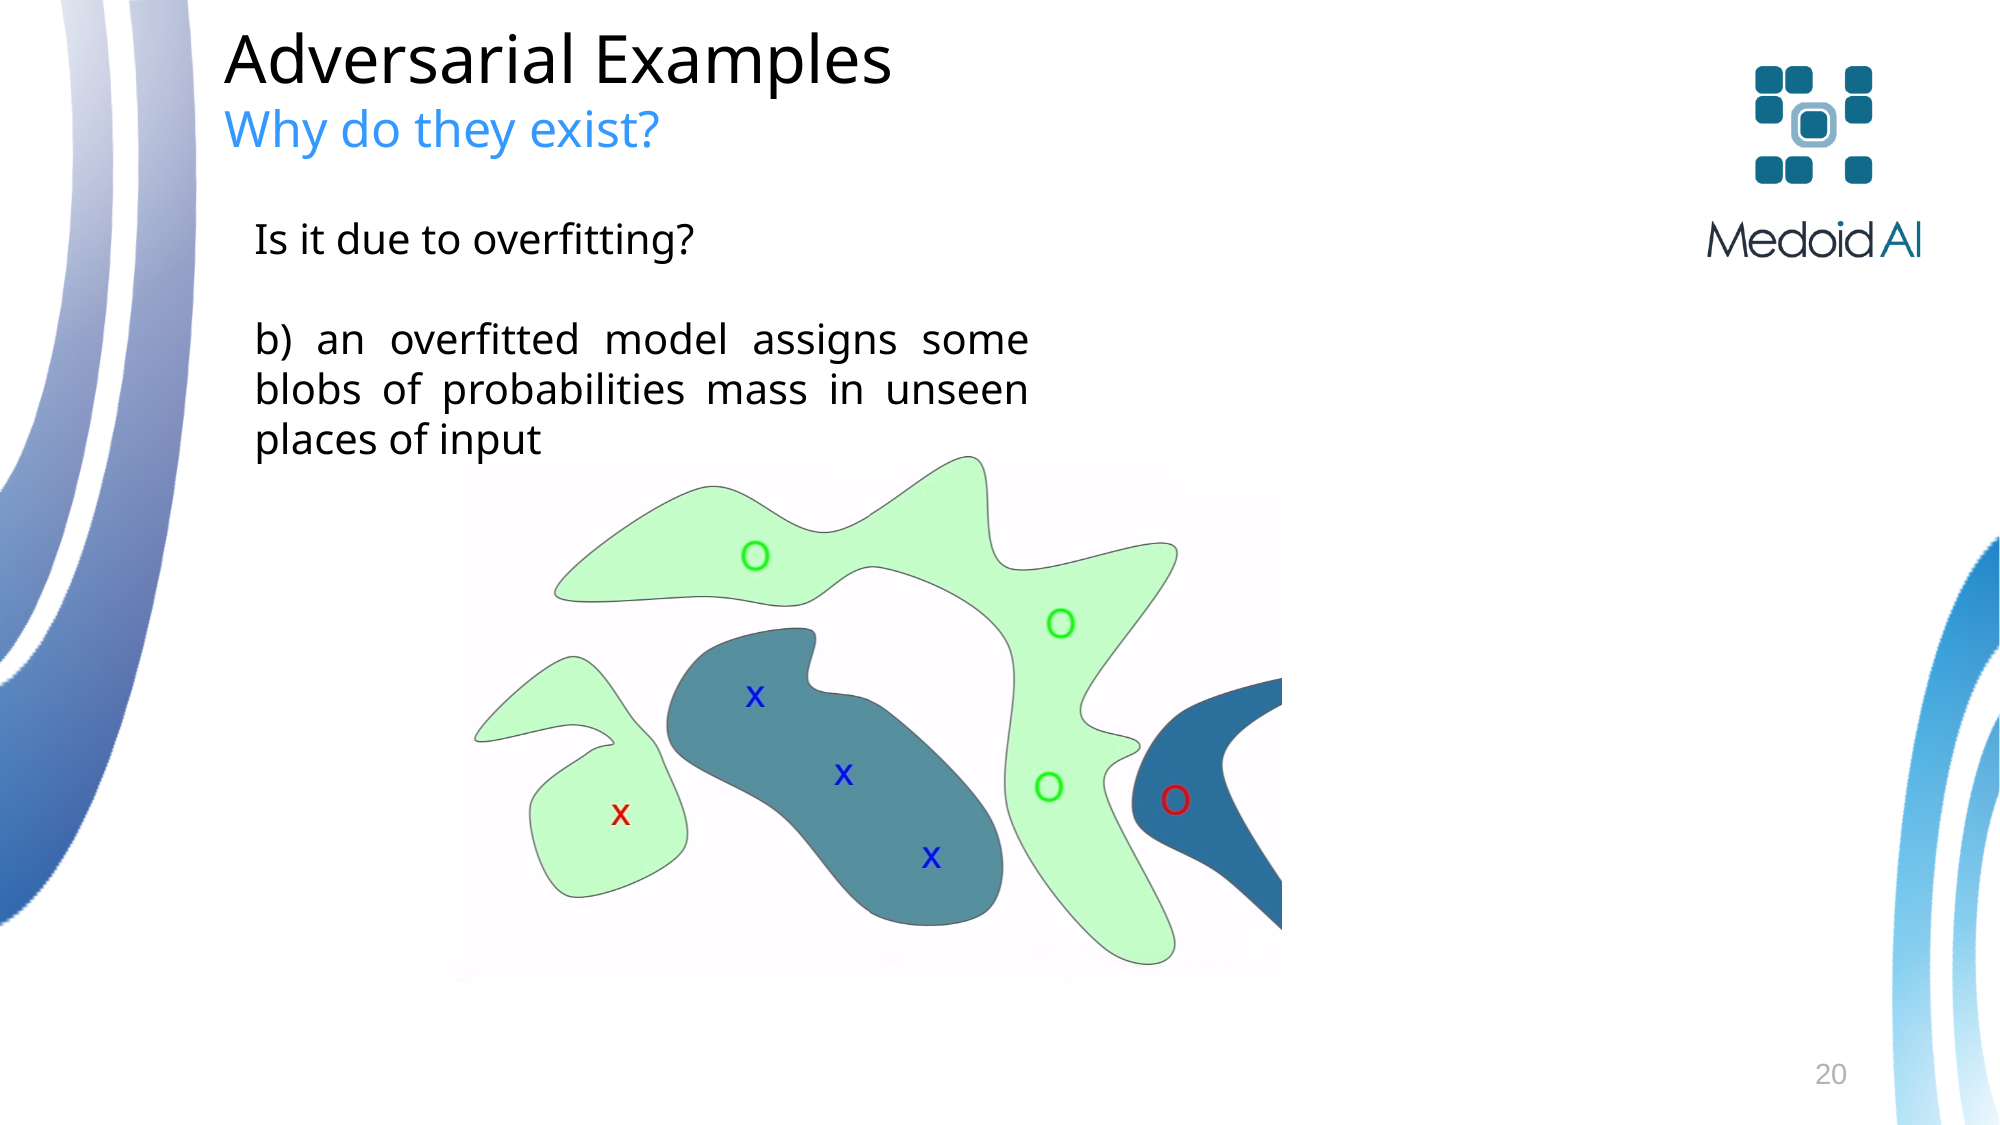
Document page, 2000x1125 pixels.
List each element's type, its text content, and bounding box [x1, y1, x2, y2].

picture [0, 0, 2000, 1125]
text_box Adversarial Examples Why do they exist? [224, 0, 2000, 175]
text_box Is it due to overfitting? b) an overfitted model assigns some blobs of probabilities mass in unseen places of input [254, 212, 1030, 430]
slide_number 20 [1412, 1042, 1863, 1103]
